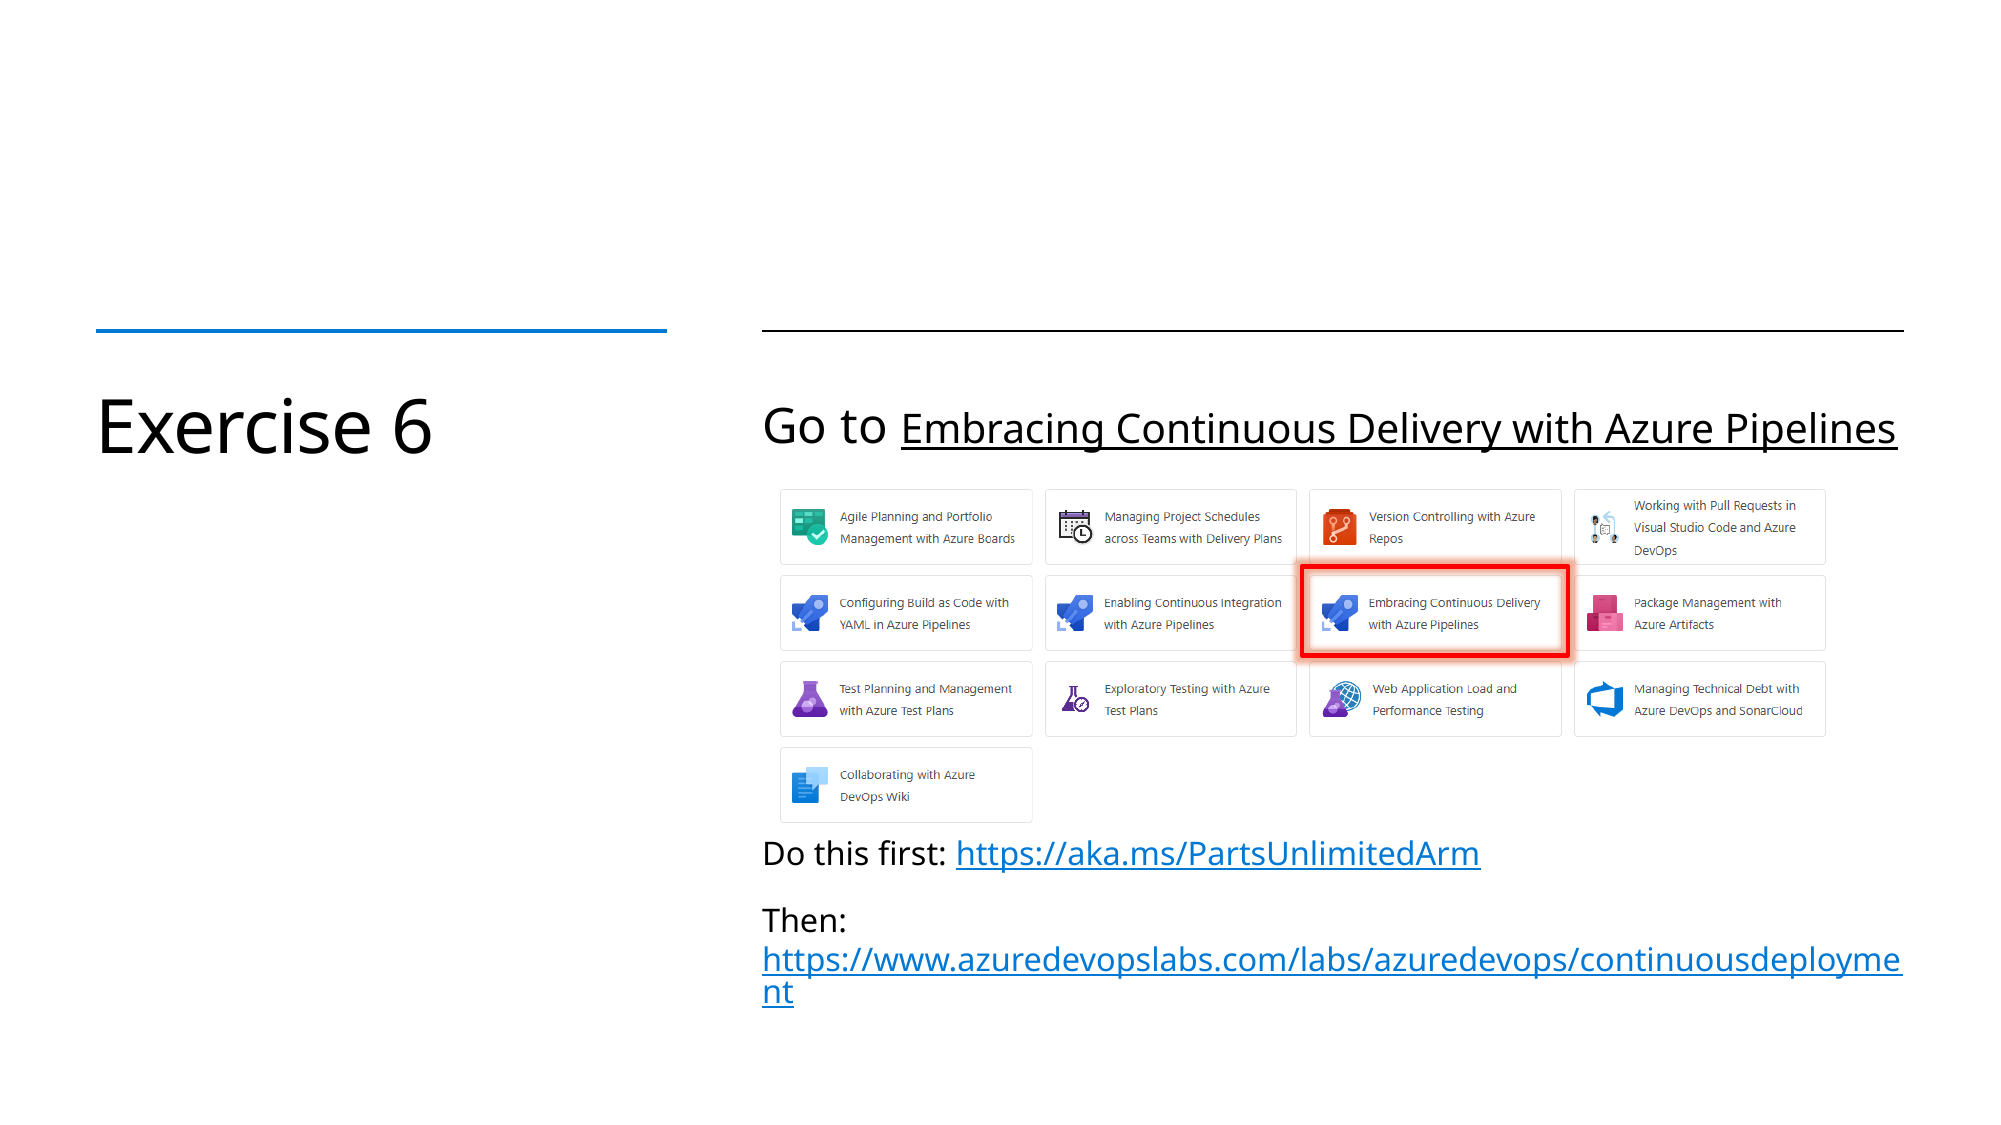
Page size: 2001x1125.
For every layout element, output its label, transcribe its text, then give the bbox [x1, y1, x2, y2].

picture [761, 469, 1864, 838]
list Go to Embracing Continuous Delivery with Azure Pipelines Do this first: https://aka.ms/PartsUnlimitedArm Then: https://www.azuredevopslabs.com/labs/azuredevops/continuousdeployment [762, 401, 1905, 1029]
title Exercise 6 [95, 378, 665, 1029]
